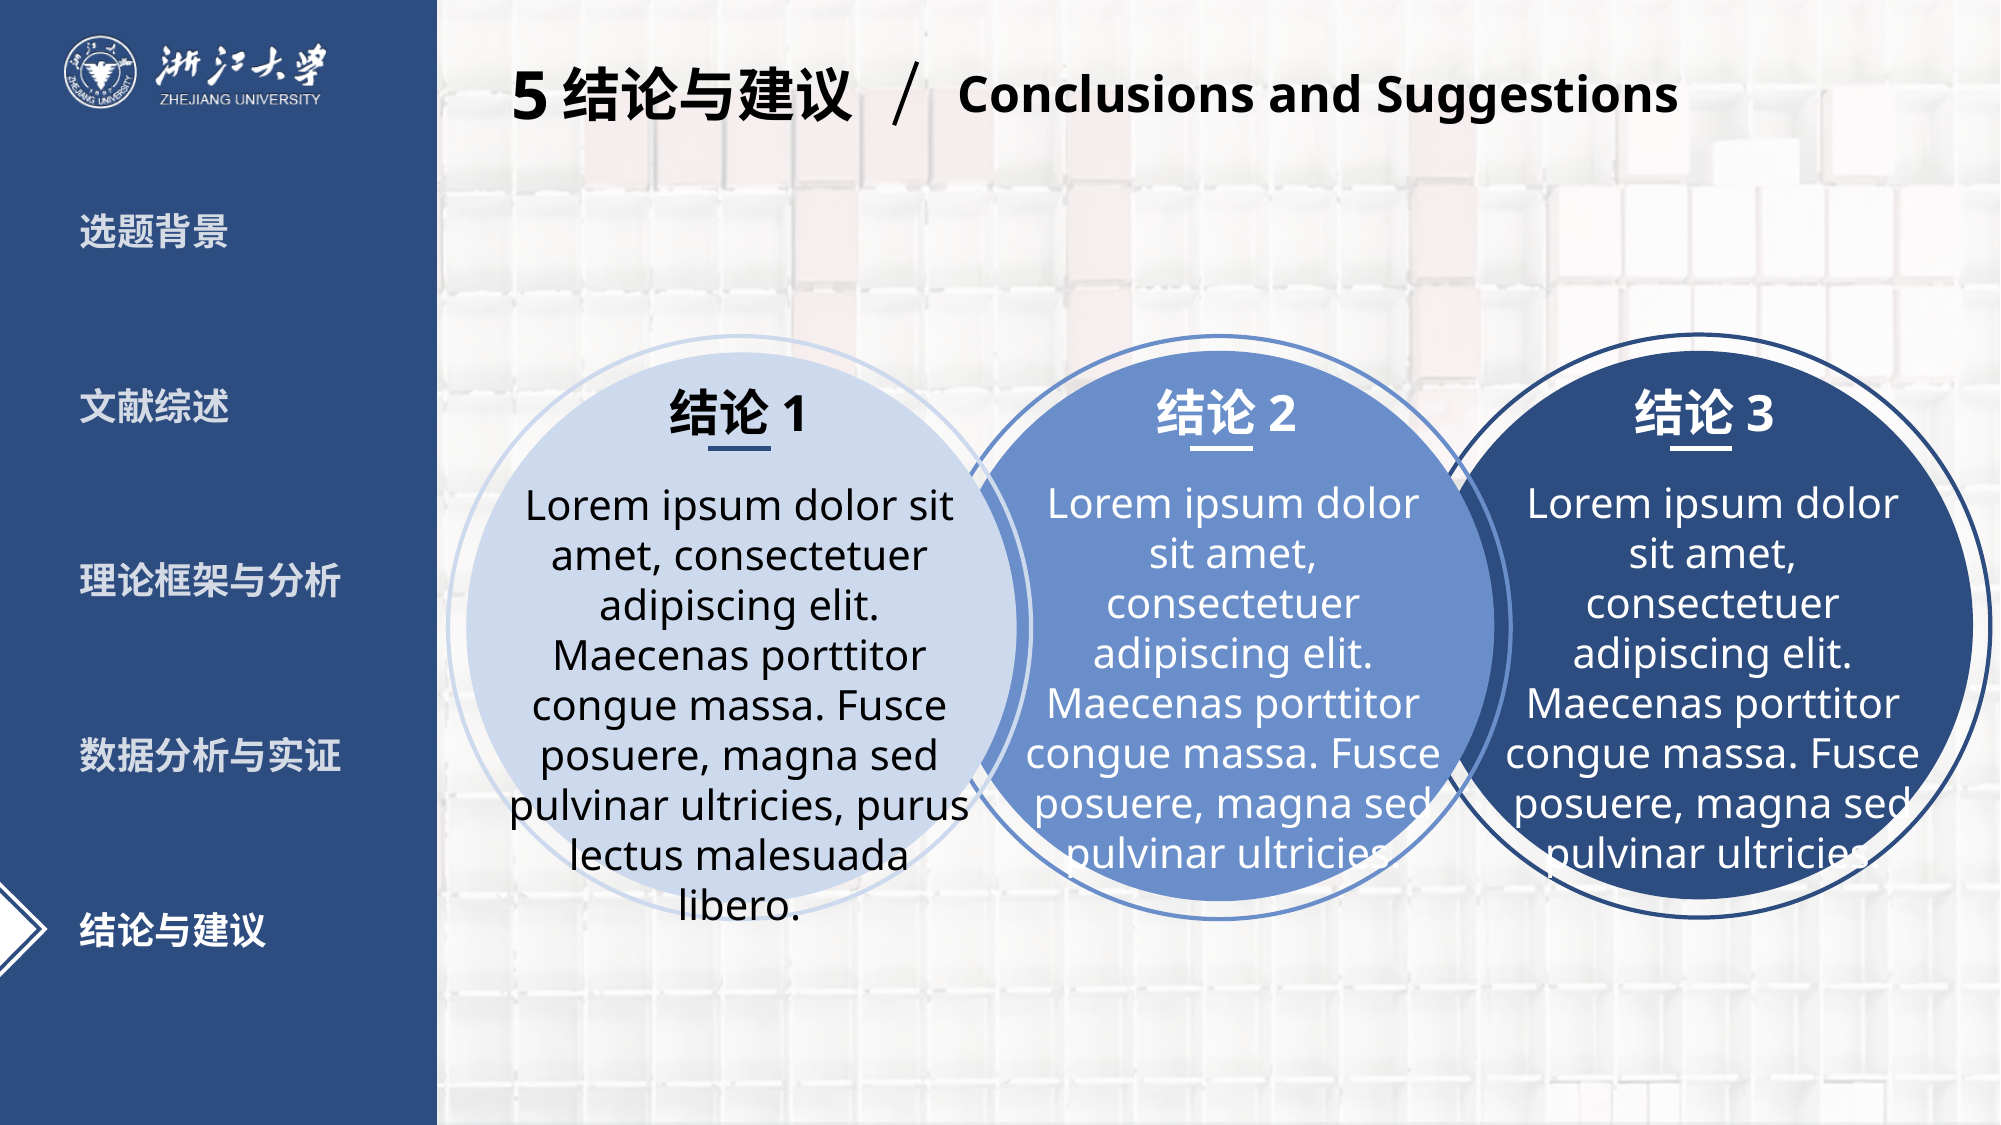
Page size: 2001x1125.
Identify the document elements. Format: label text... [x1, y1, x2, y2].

text_box 结论与建议 [547, 50, 895, 136]
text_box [0, 896, 34, 964]
text_box 数据分析与实证 [64, 724, 362, 785]
text_box Conclusions and Suggestions [942, 55, 1833, 131]
text_box 结论与建议 [64, 899, 362, 959]
text_box 文献综述 [64, 375, 362, 435]
text_box 选题背景 [64, 200, 362, 261]
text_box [894, 61, 918, 126]
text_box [448, 334, 1991, 920]
text_box 理论框架与分析 [64, 549, 362, 610]
picture [64, 33, 338, 113]
text_box [0, 0, 438, 1125]
text_box 5 [497, 45, 565, 141]
